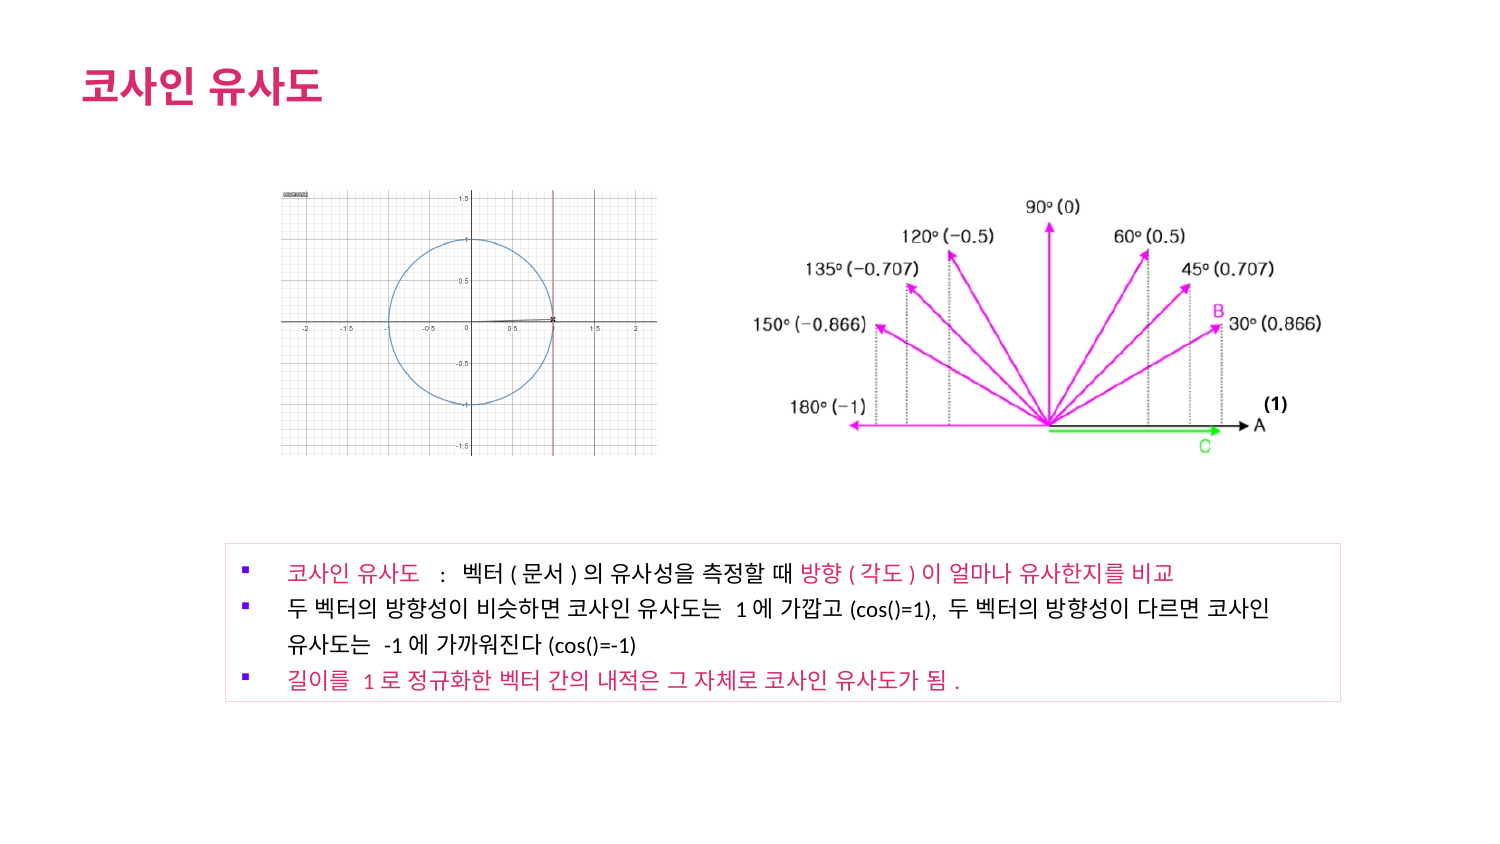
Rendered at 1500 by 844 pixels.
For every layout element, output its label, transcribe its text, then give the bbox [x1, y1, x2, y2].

picture [749, 192, 1325, 456]
picture [281, 190, 657, 456]
text_box 코사인 유사도 [66, 53, 340, 119]
